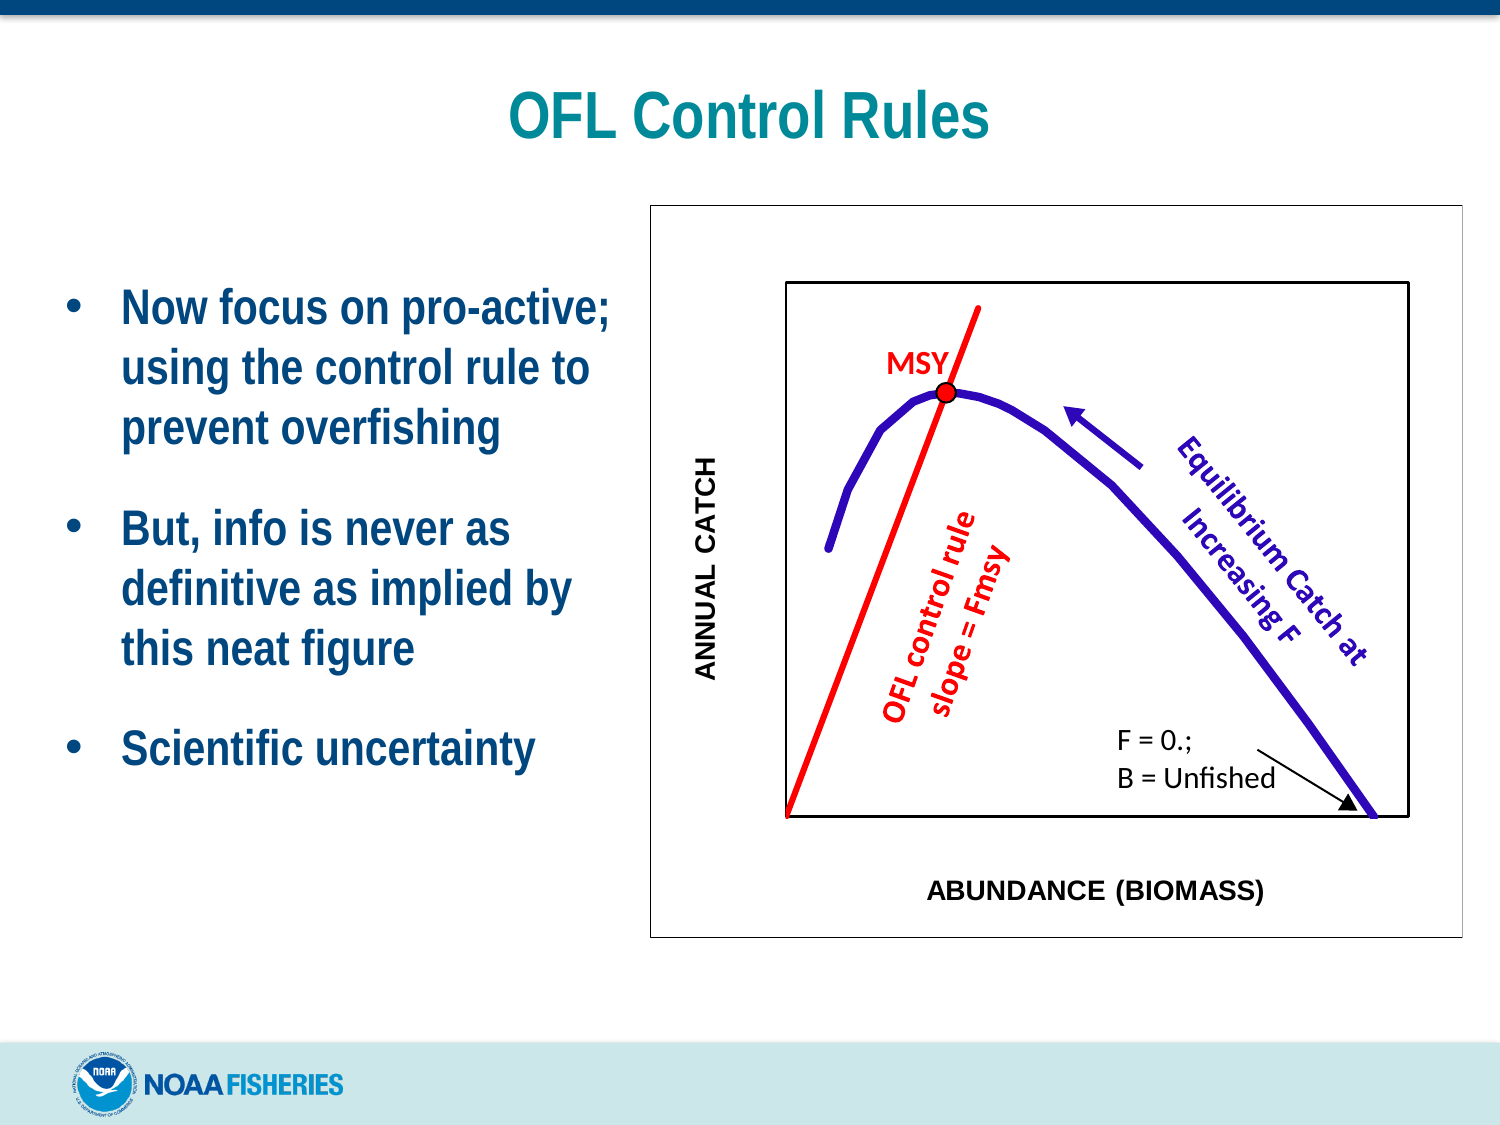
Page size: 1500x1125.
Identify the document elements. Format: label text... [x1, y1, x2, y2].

picture [649, 204, 1463, 938]
picture [72, 1052, 343, 1117]
title OFL Control Rules [0, 64, 1500, 175]
list Now focus on pro-active; using the control rule to prevent overfishing But, info is never as definitive as implied by this neat figure Scientific uncertainty [50, 267, 638, 850]
picture [335, 1078, 343, 1085]
